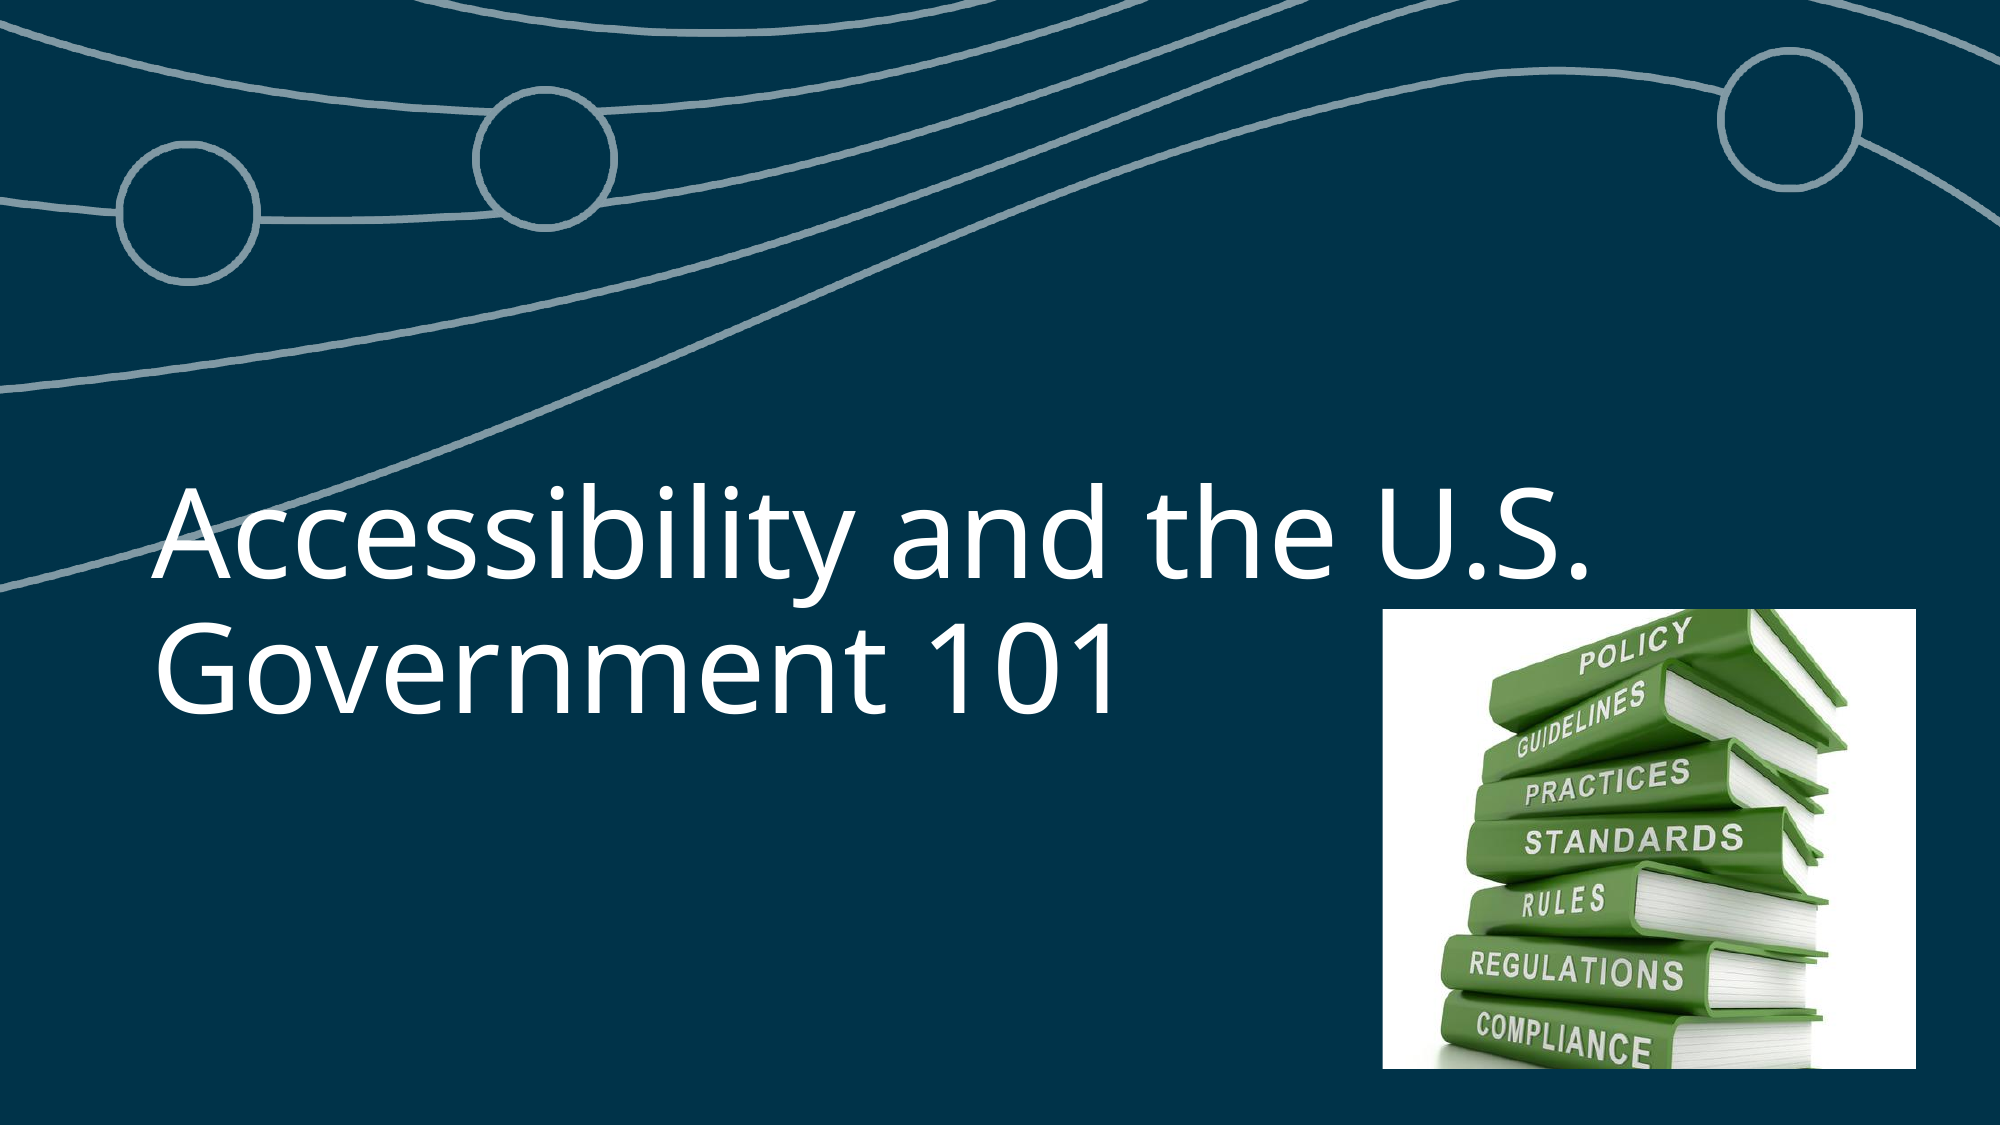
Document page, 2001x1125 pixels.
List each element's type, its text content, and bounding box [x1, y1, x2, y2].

picture [823, 48, 2000, 289]
picture [418, 0, 993, 36]
picture [1383, 610, 1915, 1068]
title Accessibility and the U.S. Government 101 [136, 289, 1862, 749]
picture [0, 0, 1306, 285]
picture [0, 550, 136, 592]
picture [1813, 0, 2000, 64]
picture [0, 371, 136, 393]
picture [602, 0, 1455, 289]
